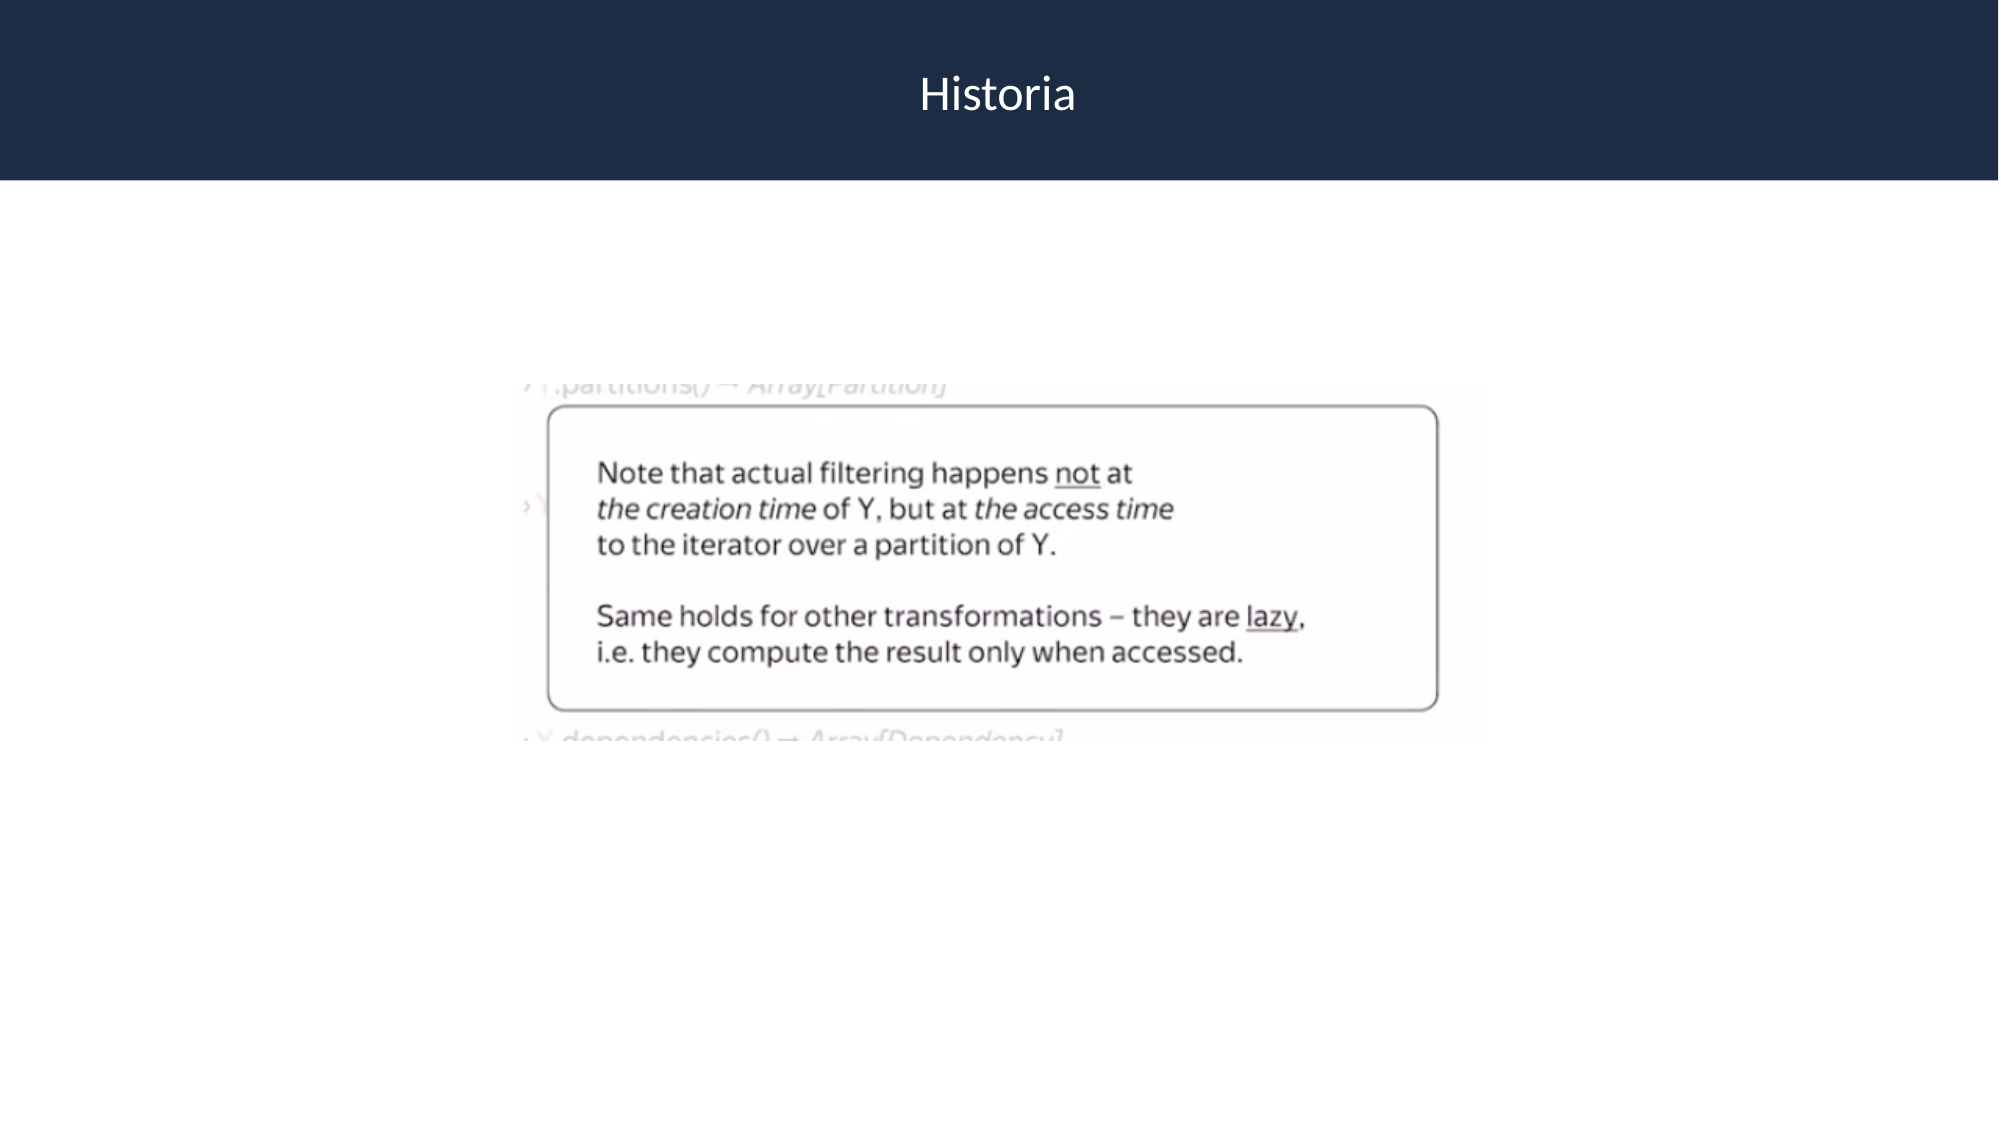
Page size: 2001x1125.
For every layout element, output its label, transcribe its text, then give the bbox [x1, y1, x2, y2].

picture [517, 384, 1483, 741]
text_box Historia [0, 0, 1999, 181]
